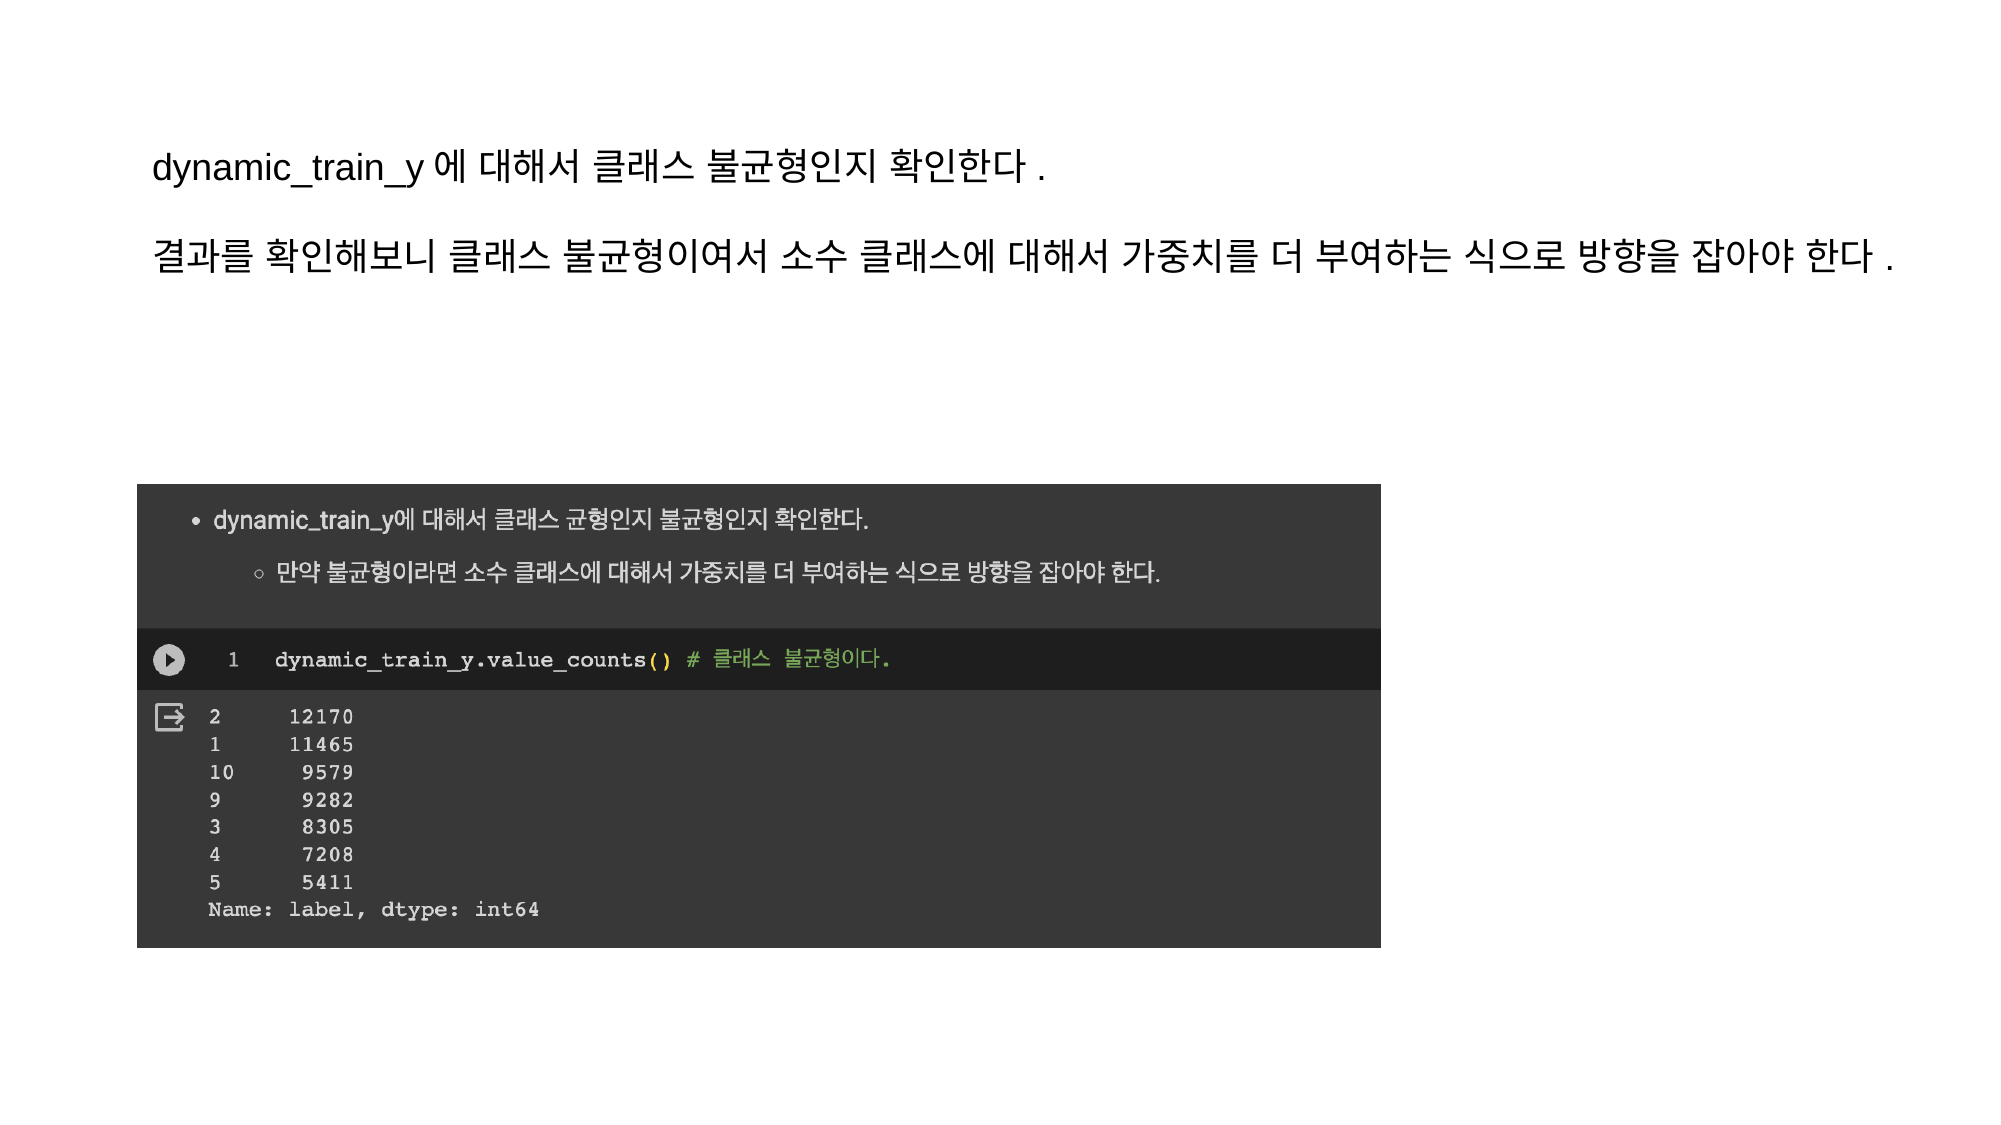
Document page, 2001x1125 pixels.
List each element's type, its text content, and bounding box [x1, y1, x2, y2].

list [137, 484, 1381, 948]
text_box dynamic_train_y에 대해서 클래스 불균형인지 확인한다. 결과를 확인해보니 클래스 불균형이여서 소수 클래스에 대해서 가중치를 더 부여하는 식으로 방향을 잡아야 한다. [137, 135, 1906, 286]
